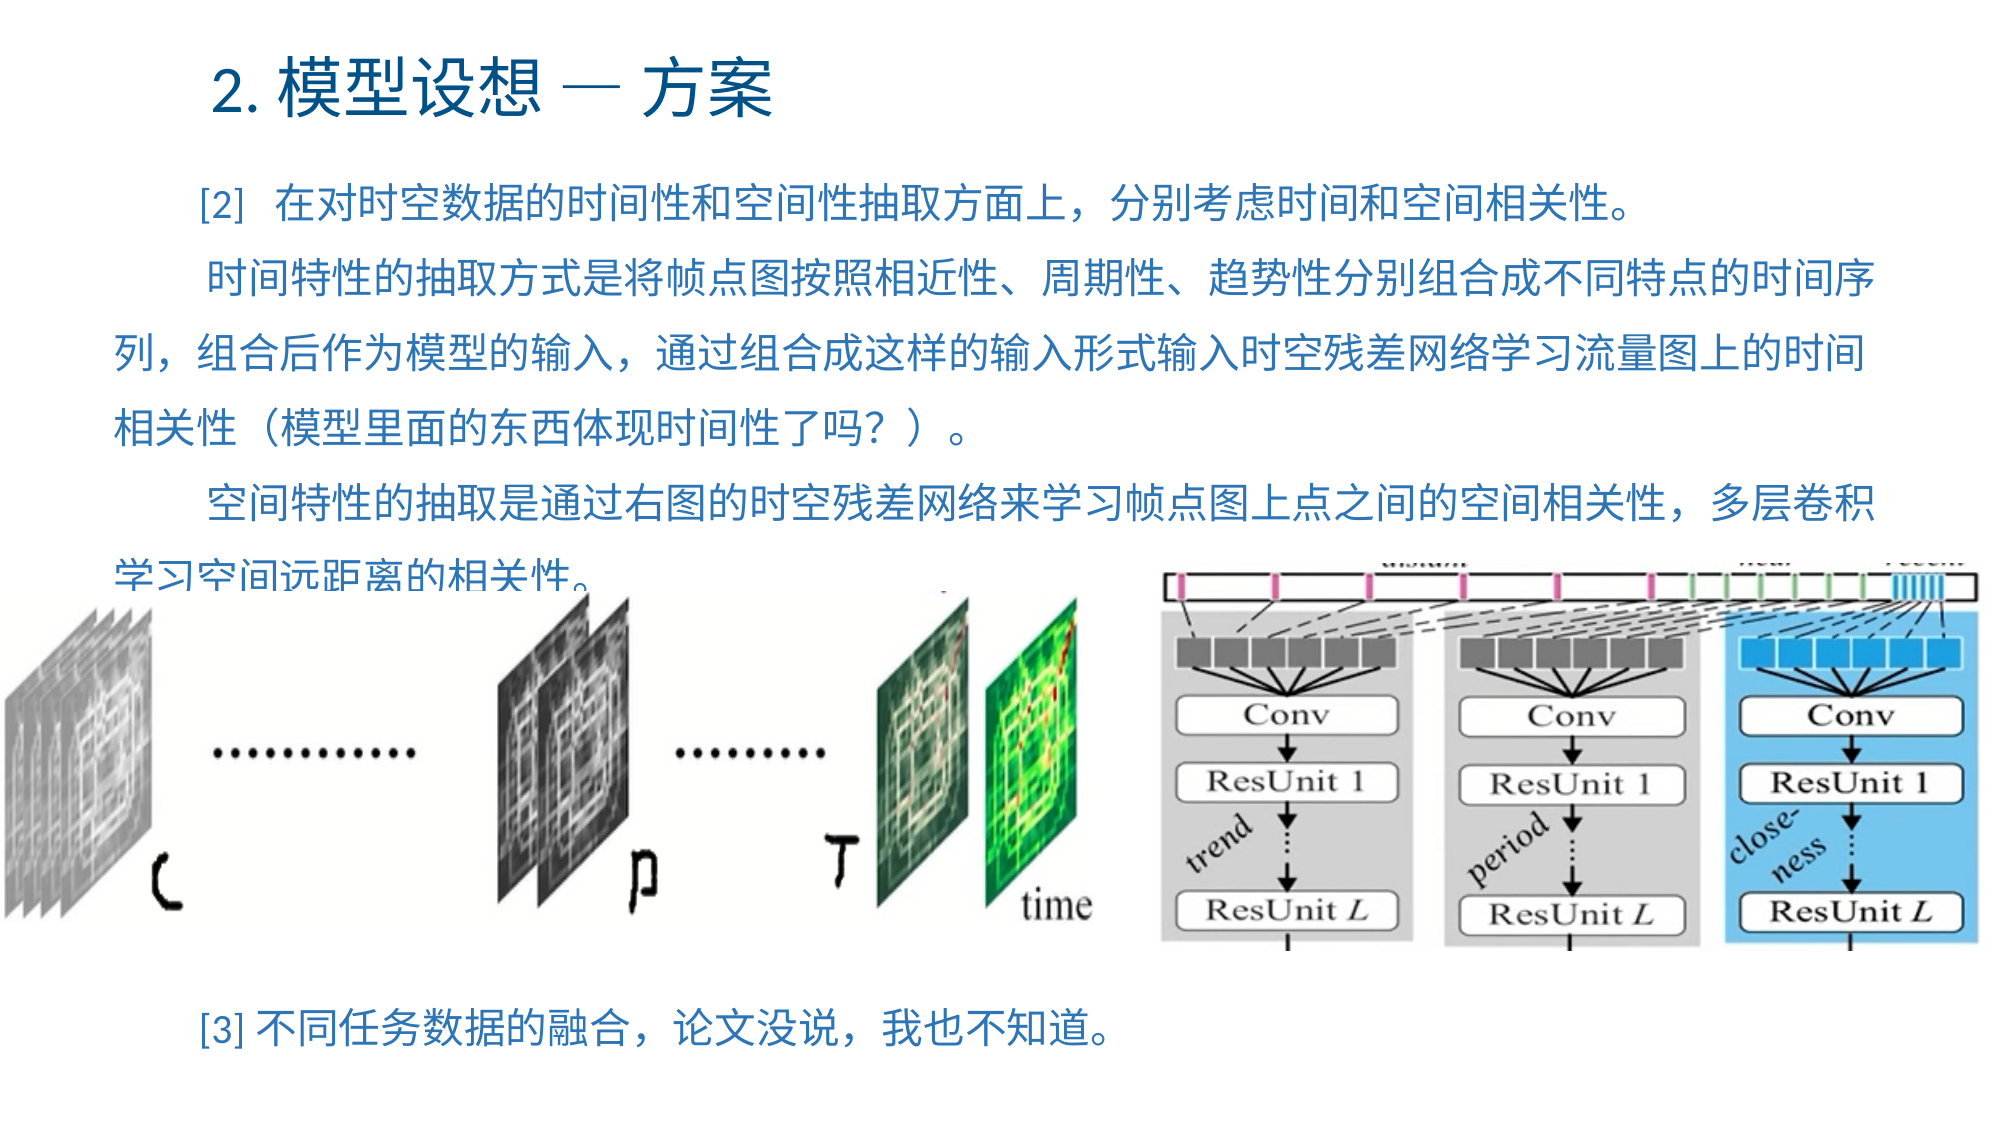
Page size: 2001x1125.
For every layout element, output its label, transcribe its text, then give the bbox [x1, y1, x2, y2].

text_box 2.模型设想 — 方案 [195, 47, 885, 118]
text_box [2] 在对时空数据的时间性和空间性抽取方面上，分别考虑时间和空间相关性。 时间特性的抽取方式是将帧点图按照相近性、周期性、趋势性分别组合成不同特点的时间序列，组合后作为模型的输入，通过组合成这样的输入形式输入时空残差网络学习流量图上的时间相关性（模型里面的东西体现时间性了吗？）。 空间特性的抽取是通过右图的时空残差网络来学习帧点图上点之间的空间相关性，多层卷积学习空间远距离的相关性。 [3]不同任务数据的融合，论文没说，我也不知道。 [98, 144, 1902, 1059]
picture [1158, 563, 1986, 951]
picture [0, 591, 1095, 923]
